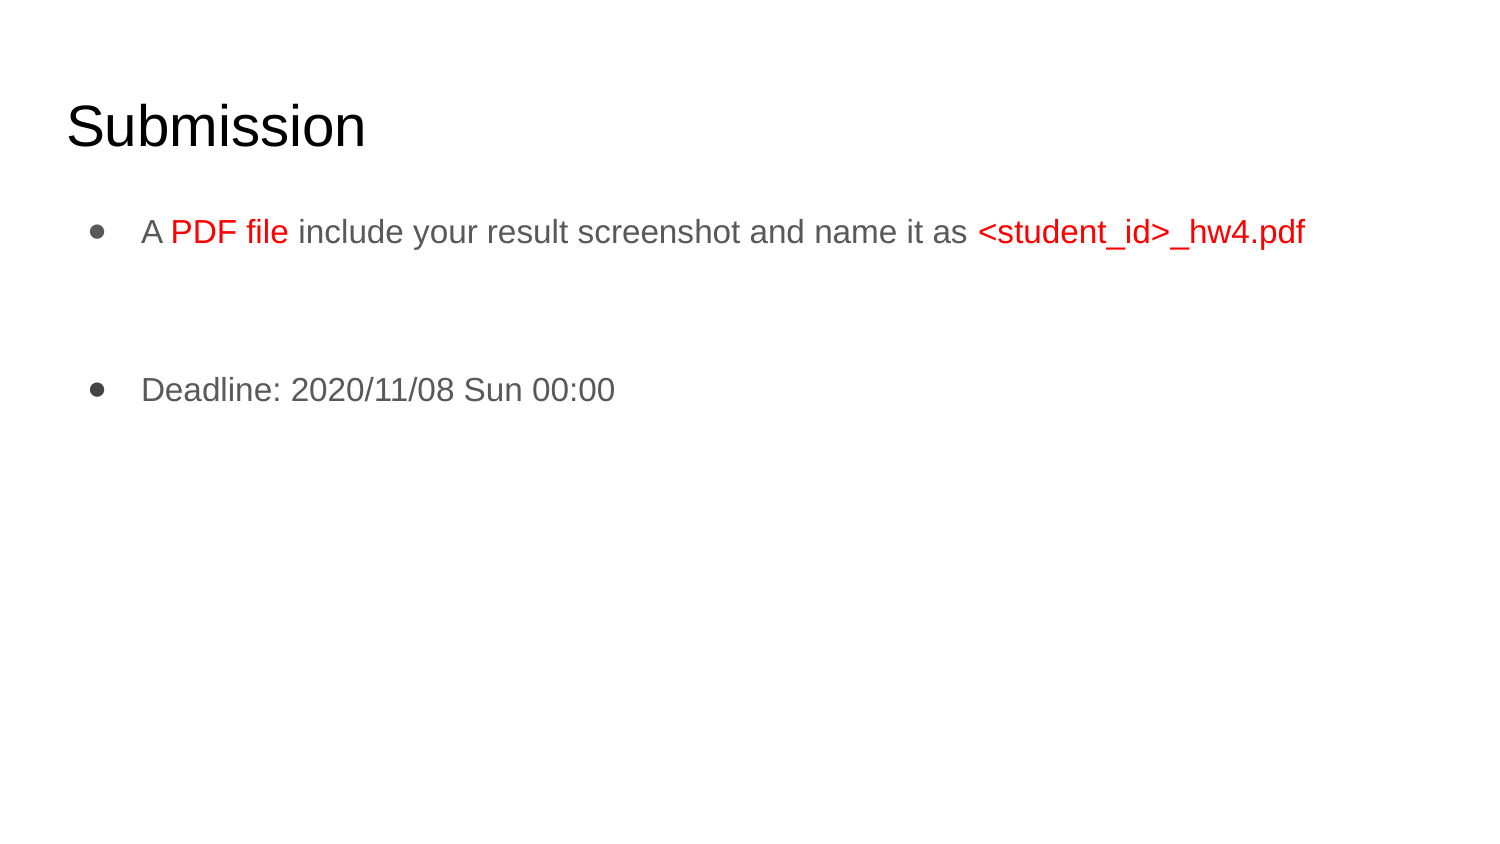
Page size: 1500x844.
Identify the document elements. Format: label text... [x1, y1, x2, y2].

list A PDF file include your result screenshot and name it as <student_id>_hw4.pdf Deadline: 2020/11/08 Sun 00:00 [51, 189, 1449, 750]
title Submission [51, 72, 1449, 167]
